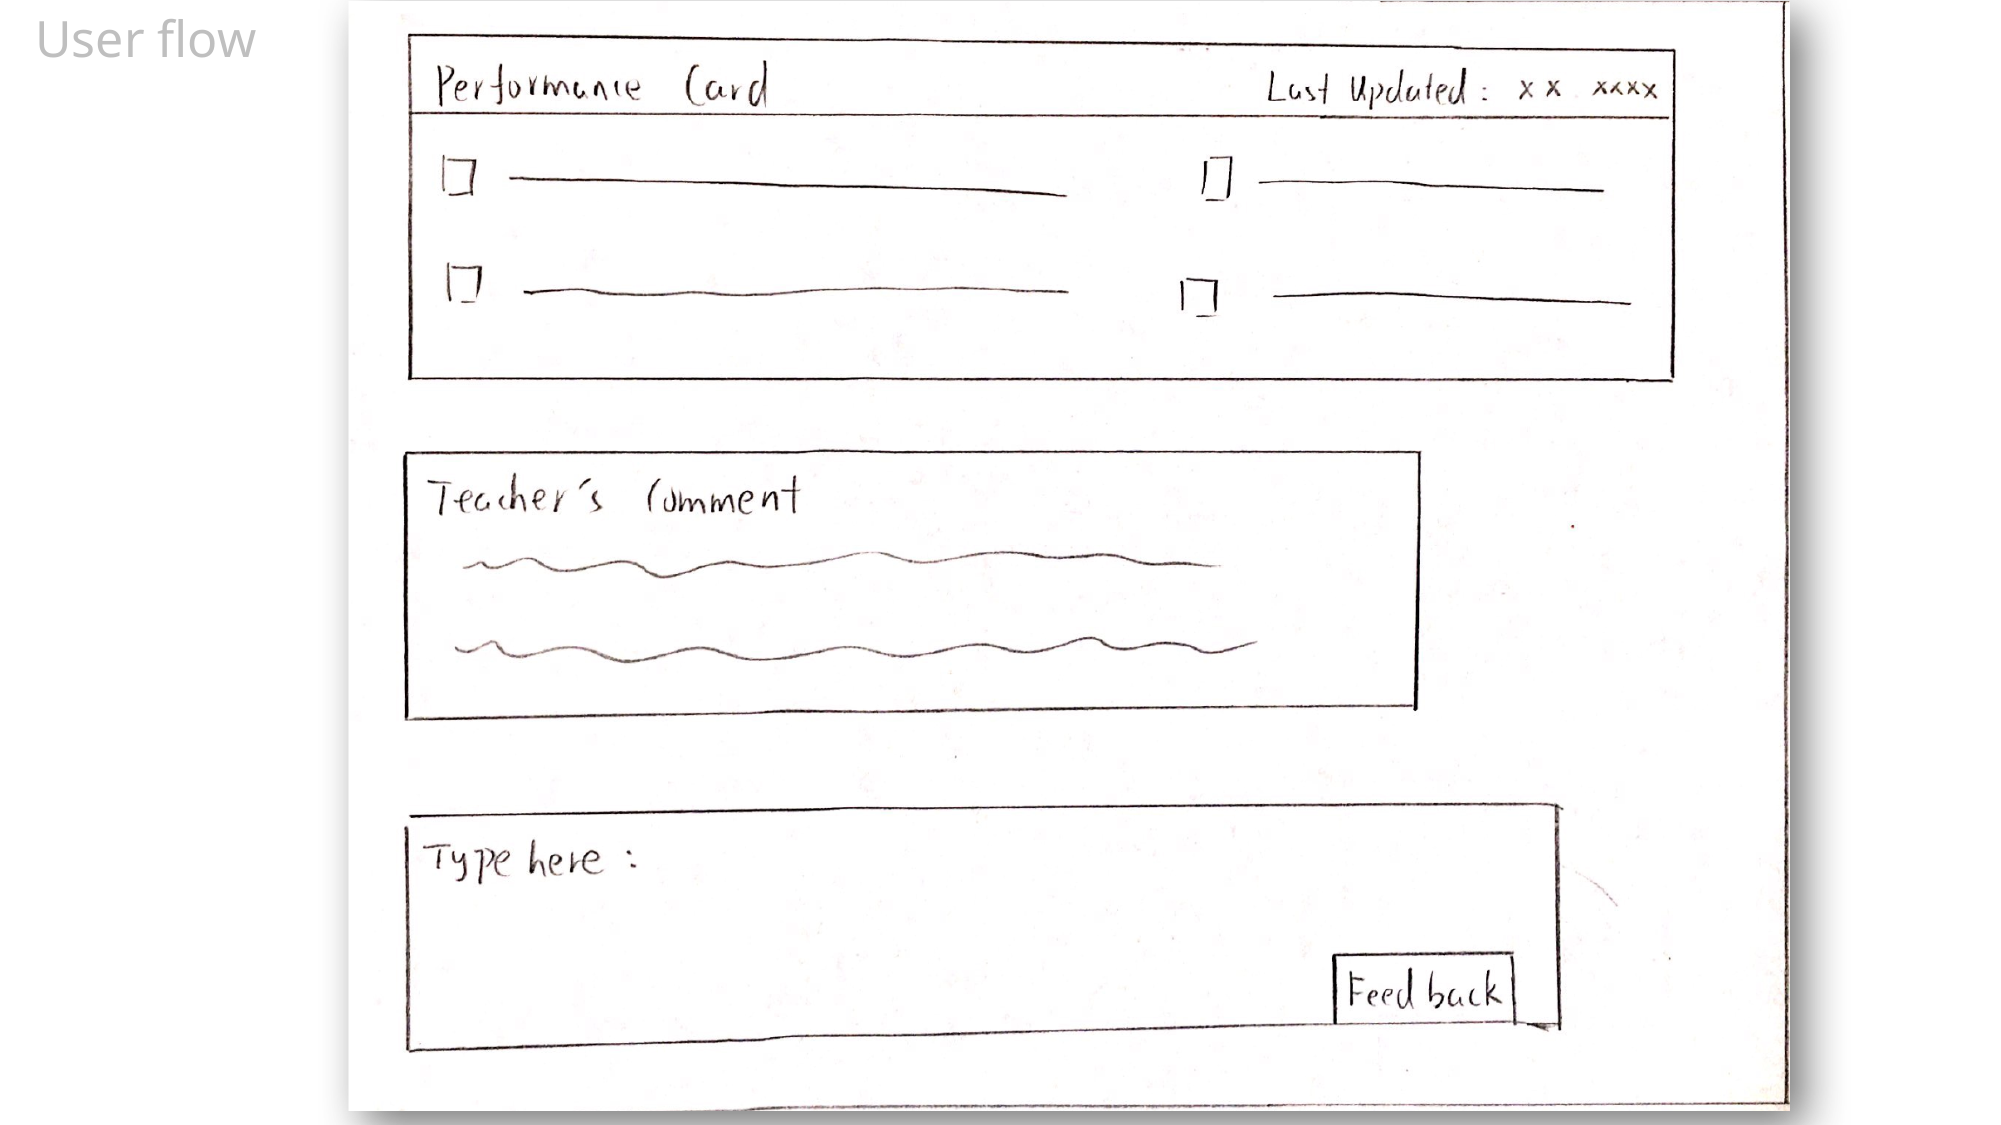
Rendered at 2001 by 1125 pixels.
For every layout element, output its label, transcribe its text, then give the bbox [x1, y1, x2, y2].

text_box User flow [20, 0, 272, 75]
picture [350, 0, 1790, 1125]
